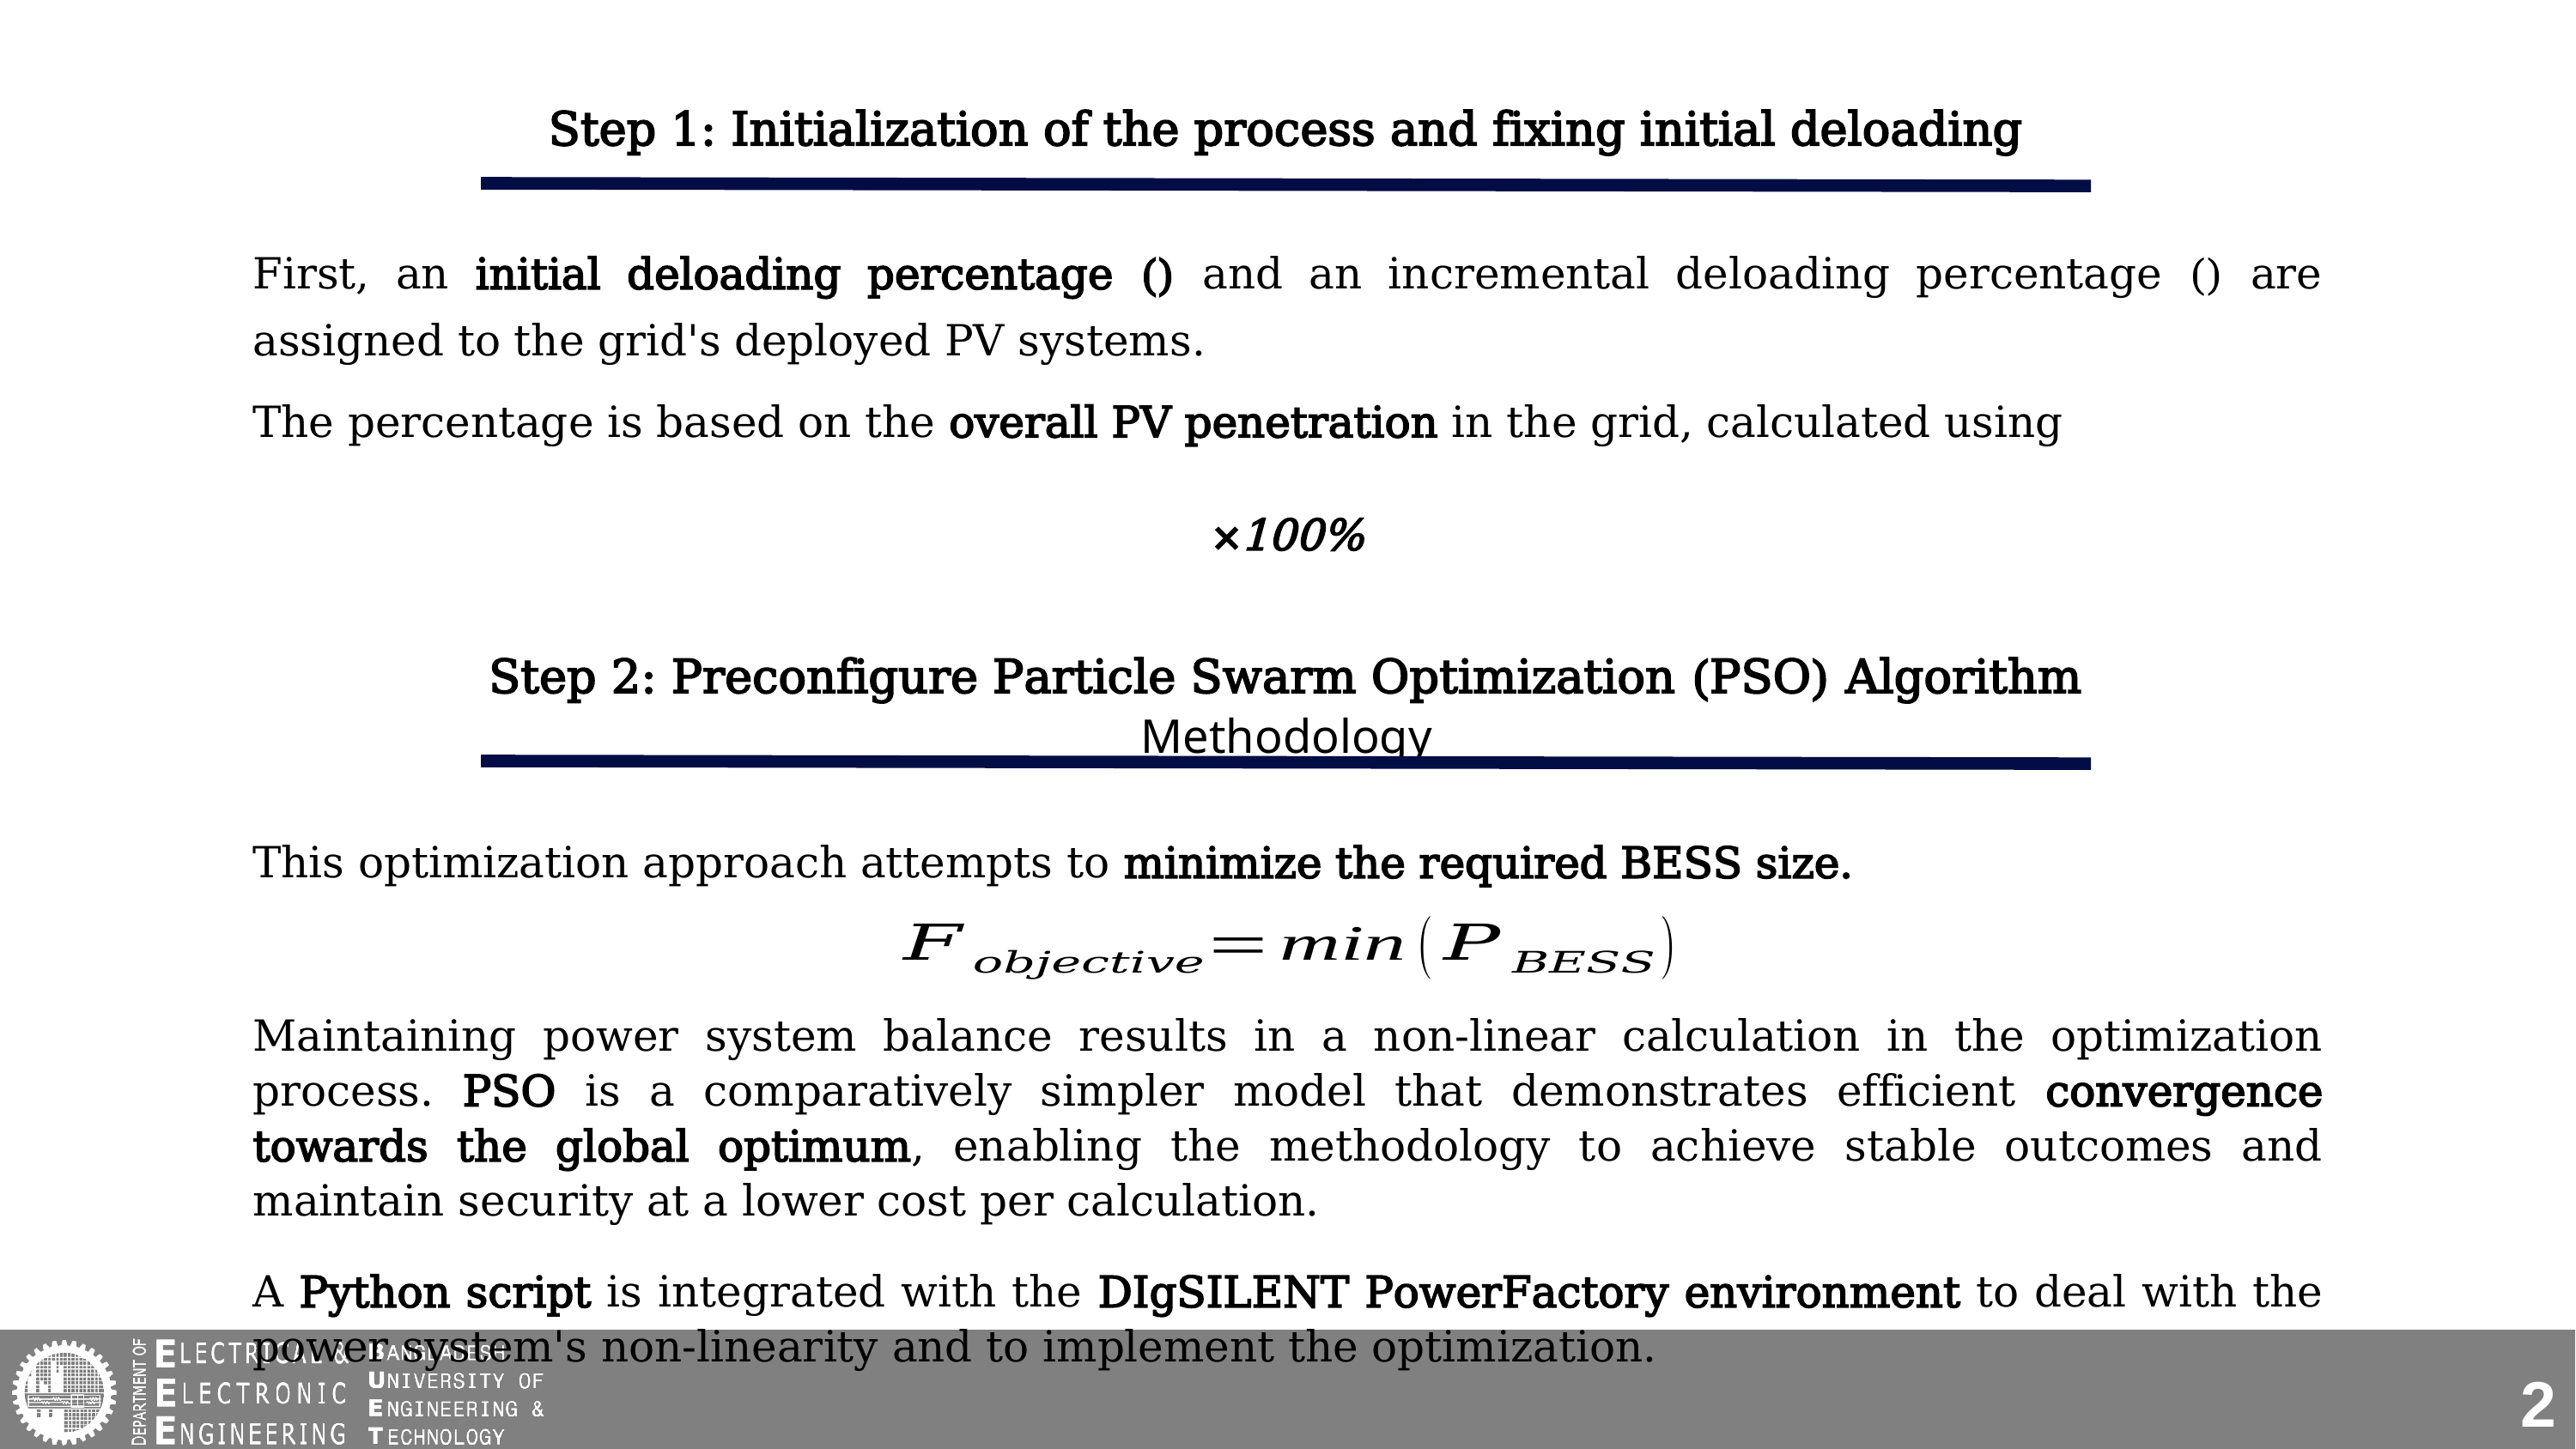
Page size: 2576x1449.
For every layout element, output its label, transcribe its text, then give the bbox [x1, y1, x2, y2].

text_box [480, 183, 2092, 186]
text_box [480, 761, 2092, 764]
text_box Maintaining power system balance results in a non-linear calculation in the optimization process. PSO is a comparatively simpler model that demonstrates efficient convergence towards the global optimum, enabling the methodology to achieve stable outcomes and maintain security at a lower cost per calculation. A Python script is integrated with the DIgSILENT PowerFactory environment to deal with the power system's non-linearity and to implement the optimization. [240, 997, 2336, 1378]
text_box [10, 1338, 562, 1446]
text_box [438, 51, 2136, 191]
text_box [2414, 1343, 2557, 1440]
text_box [0, 1330, 2576, 1449]
text_box This optimization approach attempts to minimize the required BESS size. [240, 813, 2257, 894]
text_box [438, 628, 2136, 769]
